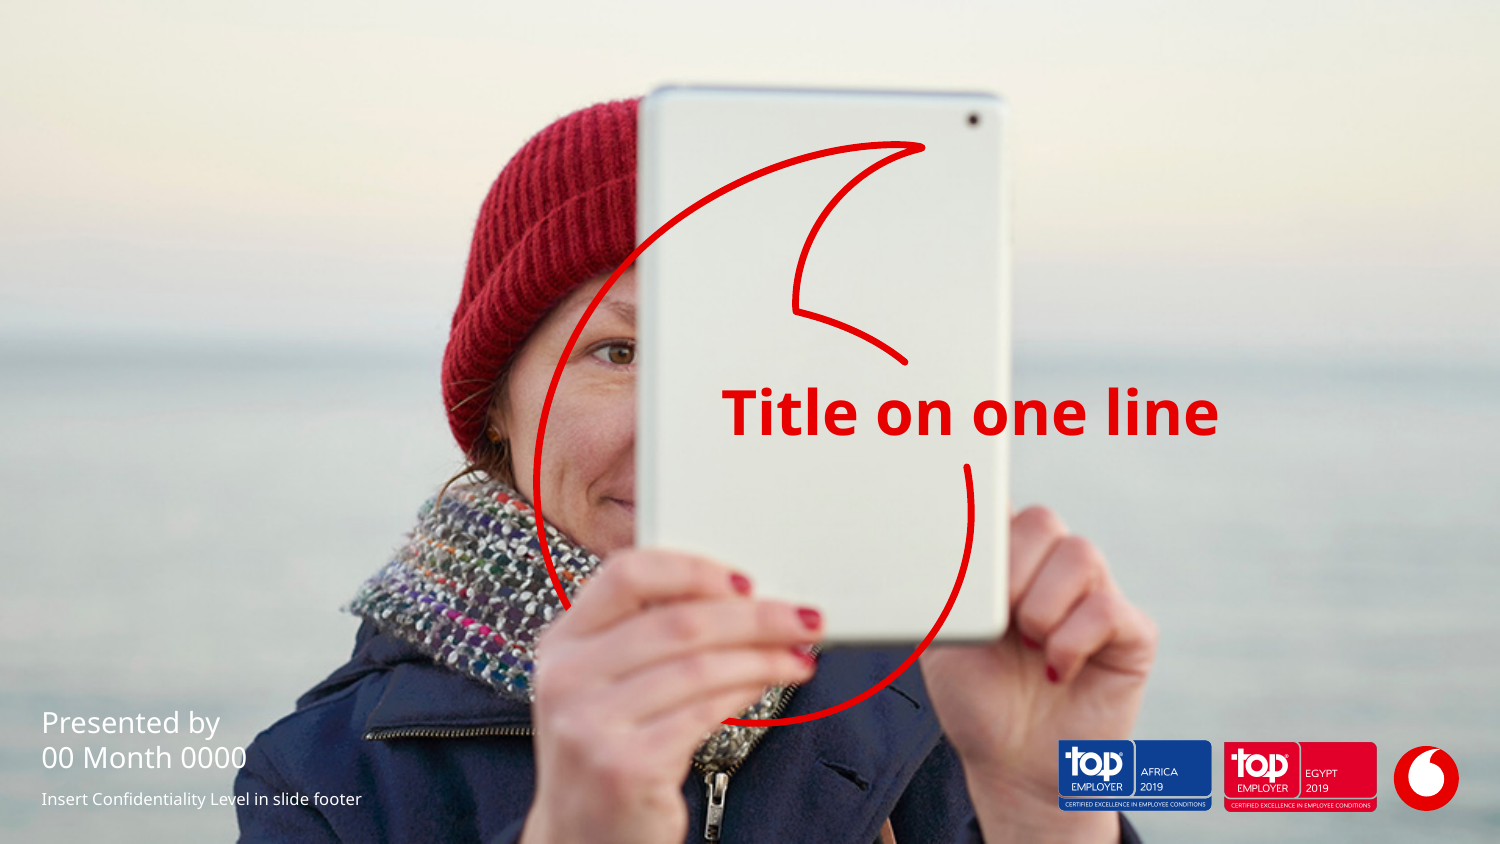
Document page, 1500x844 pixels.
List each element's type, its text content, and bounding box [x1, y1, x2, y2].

title Title on one line [721, 381, 1424, 458]
picture [0, 0, 1500, 844]
subtitle Presented by 00 Month 0000 [41, 662, 385, 772]
footer Insert Confidentiality Level in slide footer [41, 772, 385, 813]
